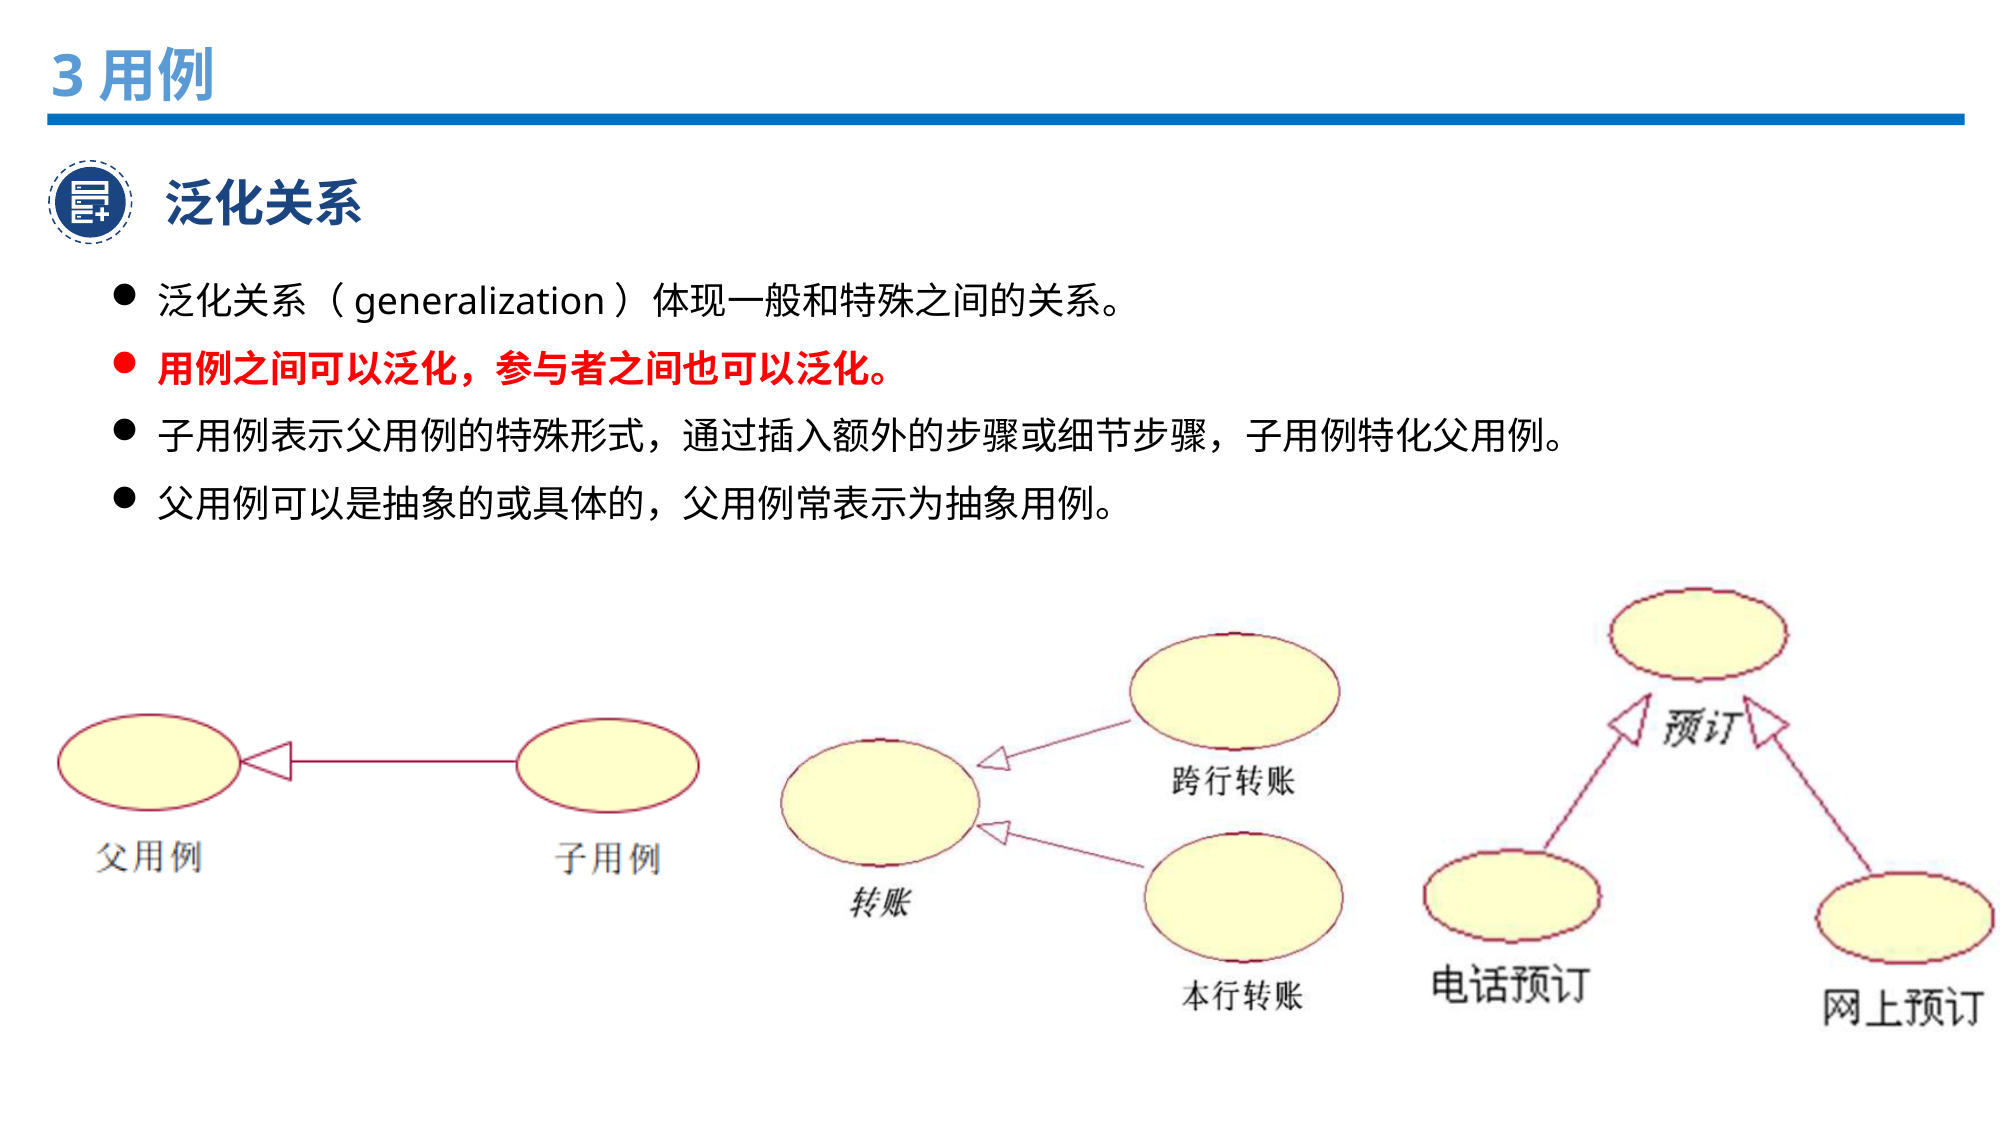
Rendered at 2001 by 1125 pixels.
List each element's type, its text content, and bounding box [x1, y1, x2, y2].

picture [753, 599, 1367, 1017]
text_box [67, 238, 111, 245]
text_box 3用例 [37, 30, 231, 116]
text_box [47, 179, 55, 226]
text_box [126, 179, 133, 225]
picture [1400, 580, 2000, 1036]
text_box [55, 166, 126, 238]
text_box [69, 159, 113, 166]
text_box 泛化关系（generalization）体现一般和特殊之间的关系。 用例之间可以泛化，参与者之间也可以泛化。 子用例表示父用例的特殊形式，通过插入额外的步骤或细节步骤，子用例特化父用例。 父用例可以是抽象的或具体的，父用例常表示为抽象用例。 [95, 247, 1792, 532]
picture [41, 655, 721, 960]
text_box 泛化关系 [149, 164, 380, 239]
